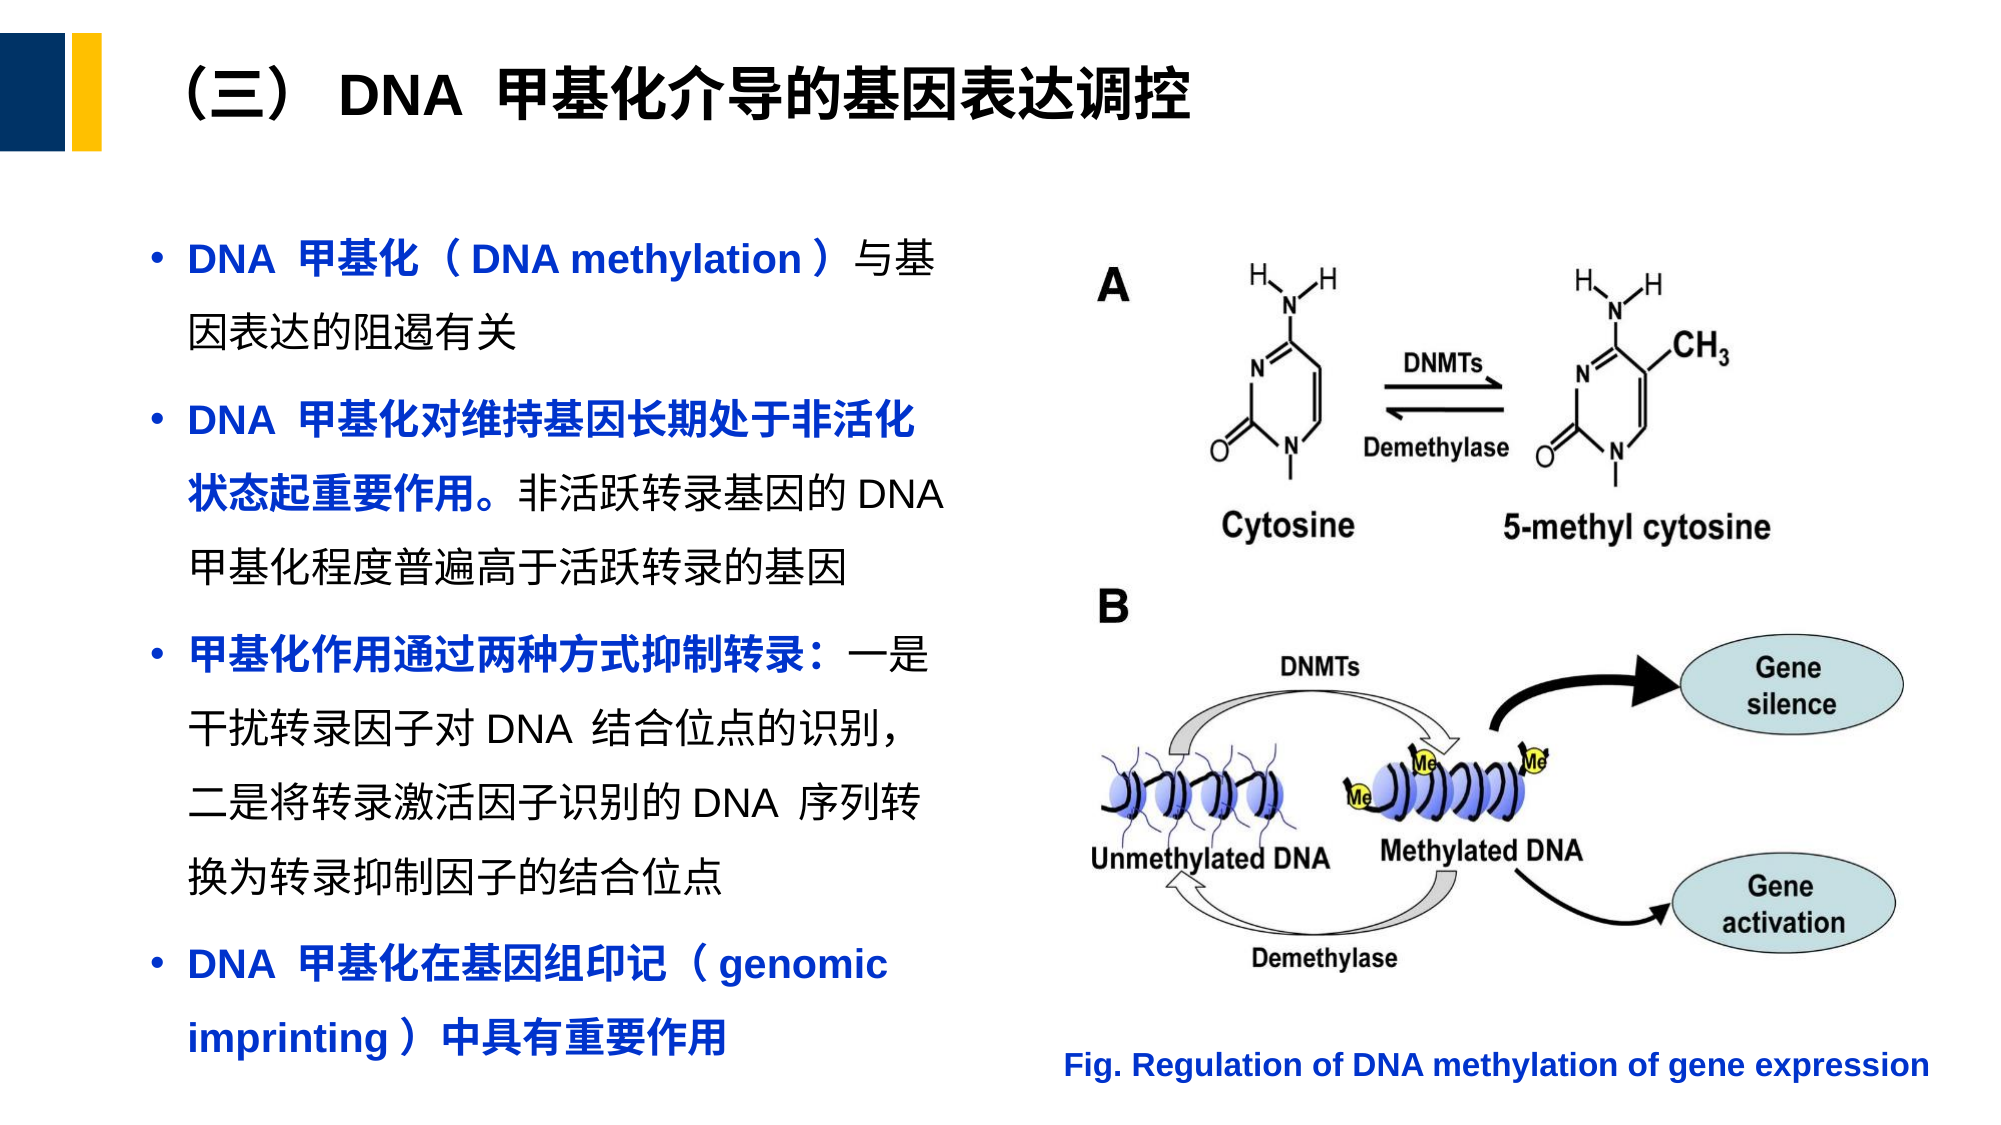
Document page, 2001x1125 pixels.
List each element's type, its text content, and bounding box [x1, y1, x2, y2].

title （三）DNA 甲基化介导的基因表达调控 [135, 33, 1950, 152]
picture [1092, 263, 1904, 973]
list DNA 甲基化（DNA methylation）与基因表达的阻遏有关 DNA 甲基化对维持基因长期处于非活化状态起重要作用。非活跃转录基因的DNA 甲基化程度普遍高于活跃转录的基因 甲基化作用通过两种方式抑制转录：一是干扰转录因子对DNA 结合位点的识别，二是将转录激活因子识别的DNA 序列转换为转录抑制因子的结合位点 DNA 甲基化在基因组印记（genomic imprinting）中具有重要作用 [135, 200, 961, 1092]
text_box Fig. Regulation of DNA methylation of gene expression [1048, 1036, 1947, 1091]
